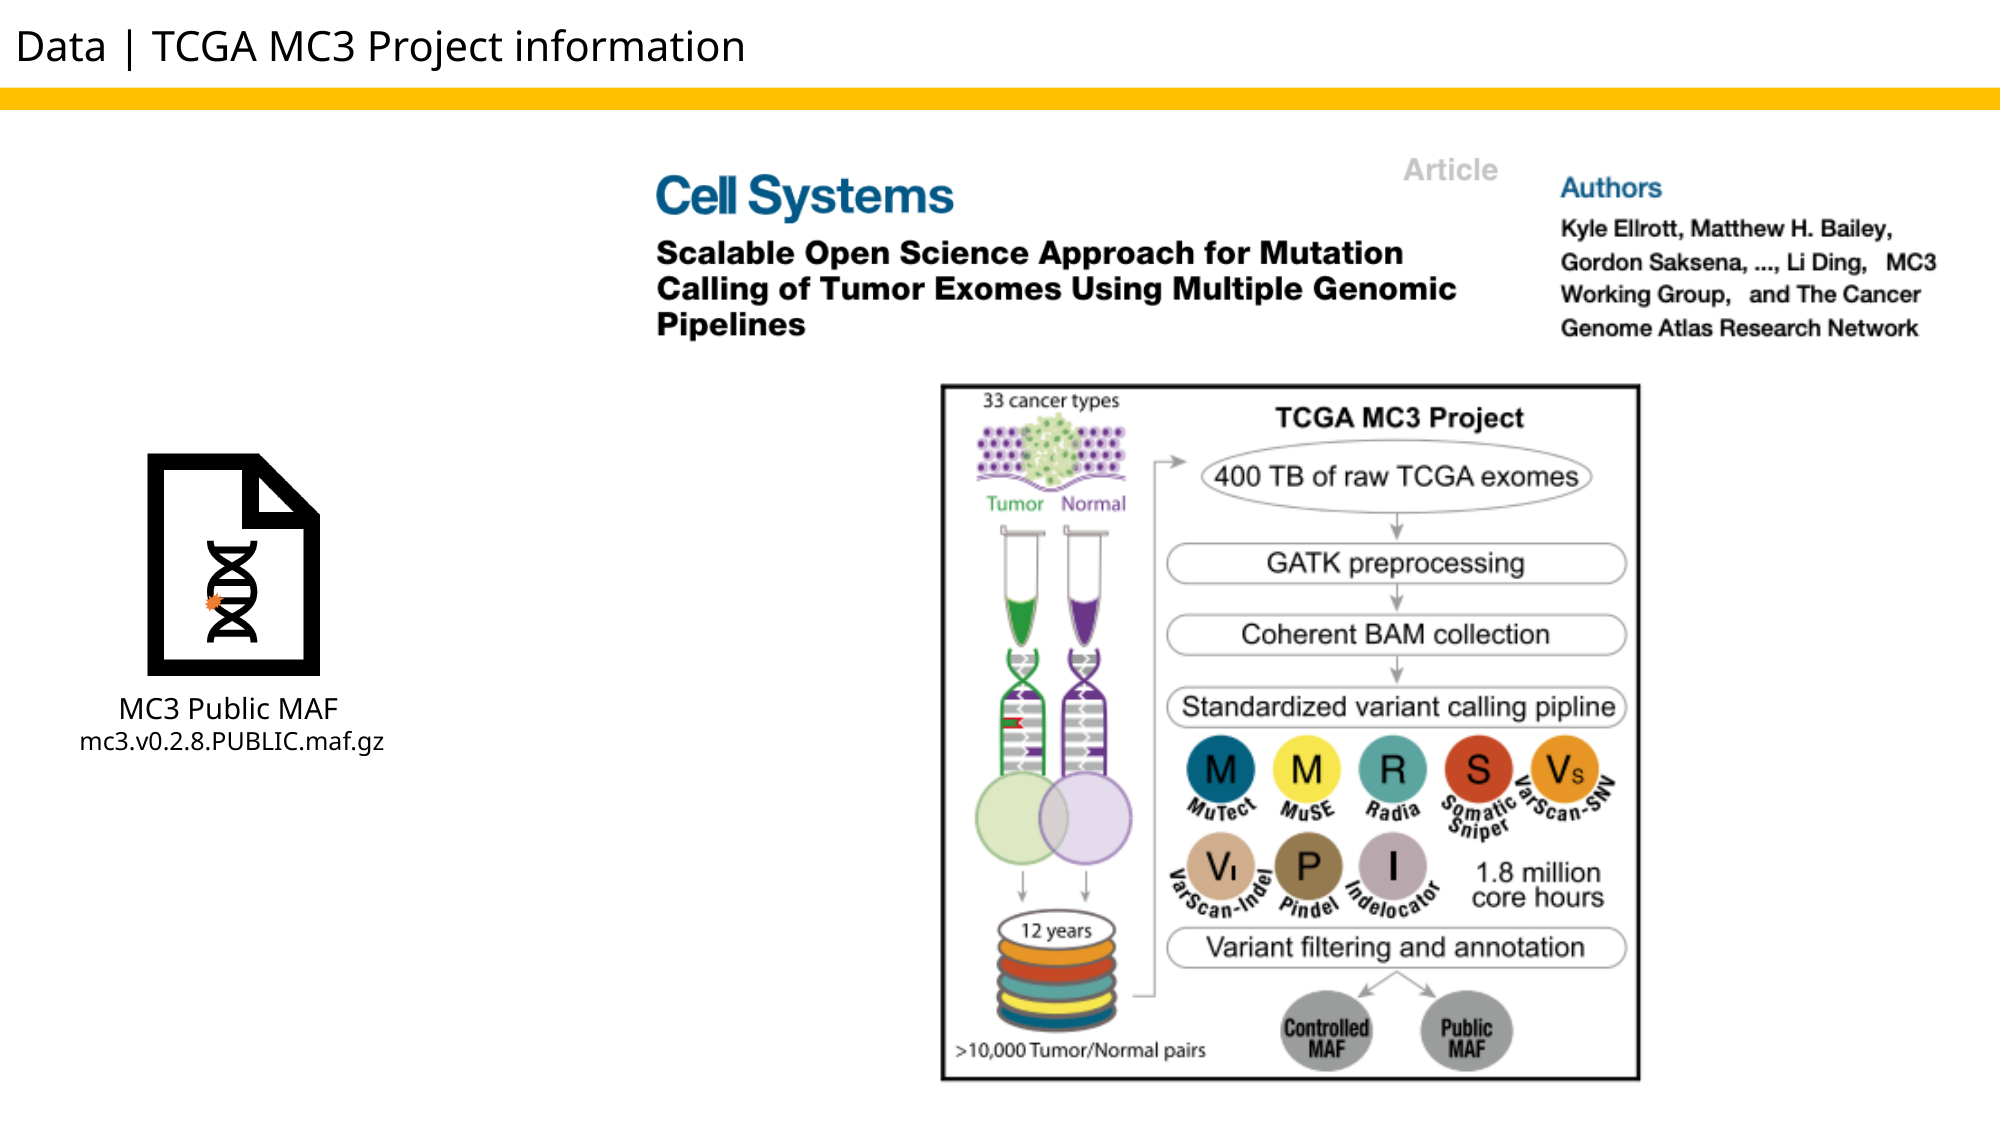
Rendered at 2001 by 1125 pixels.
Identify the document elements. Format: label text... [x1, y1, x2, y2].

title Data | TCGA MC3 Project information [0, 0, 2000, 87]
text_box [100, 431, 368, 698]
text_box MC3 Public MAF mc3.v0.2.8.PUBLIC.maf.gz [56, 683, 408, 763]
text_box [0, 87, 2000, 111]
picture [932, 375, 1657, 1091]
picture [1553, 164, 1950, 349]
picture [654, 136, 1511, 349]
